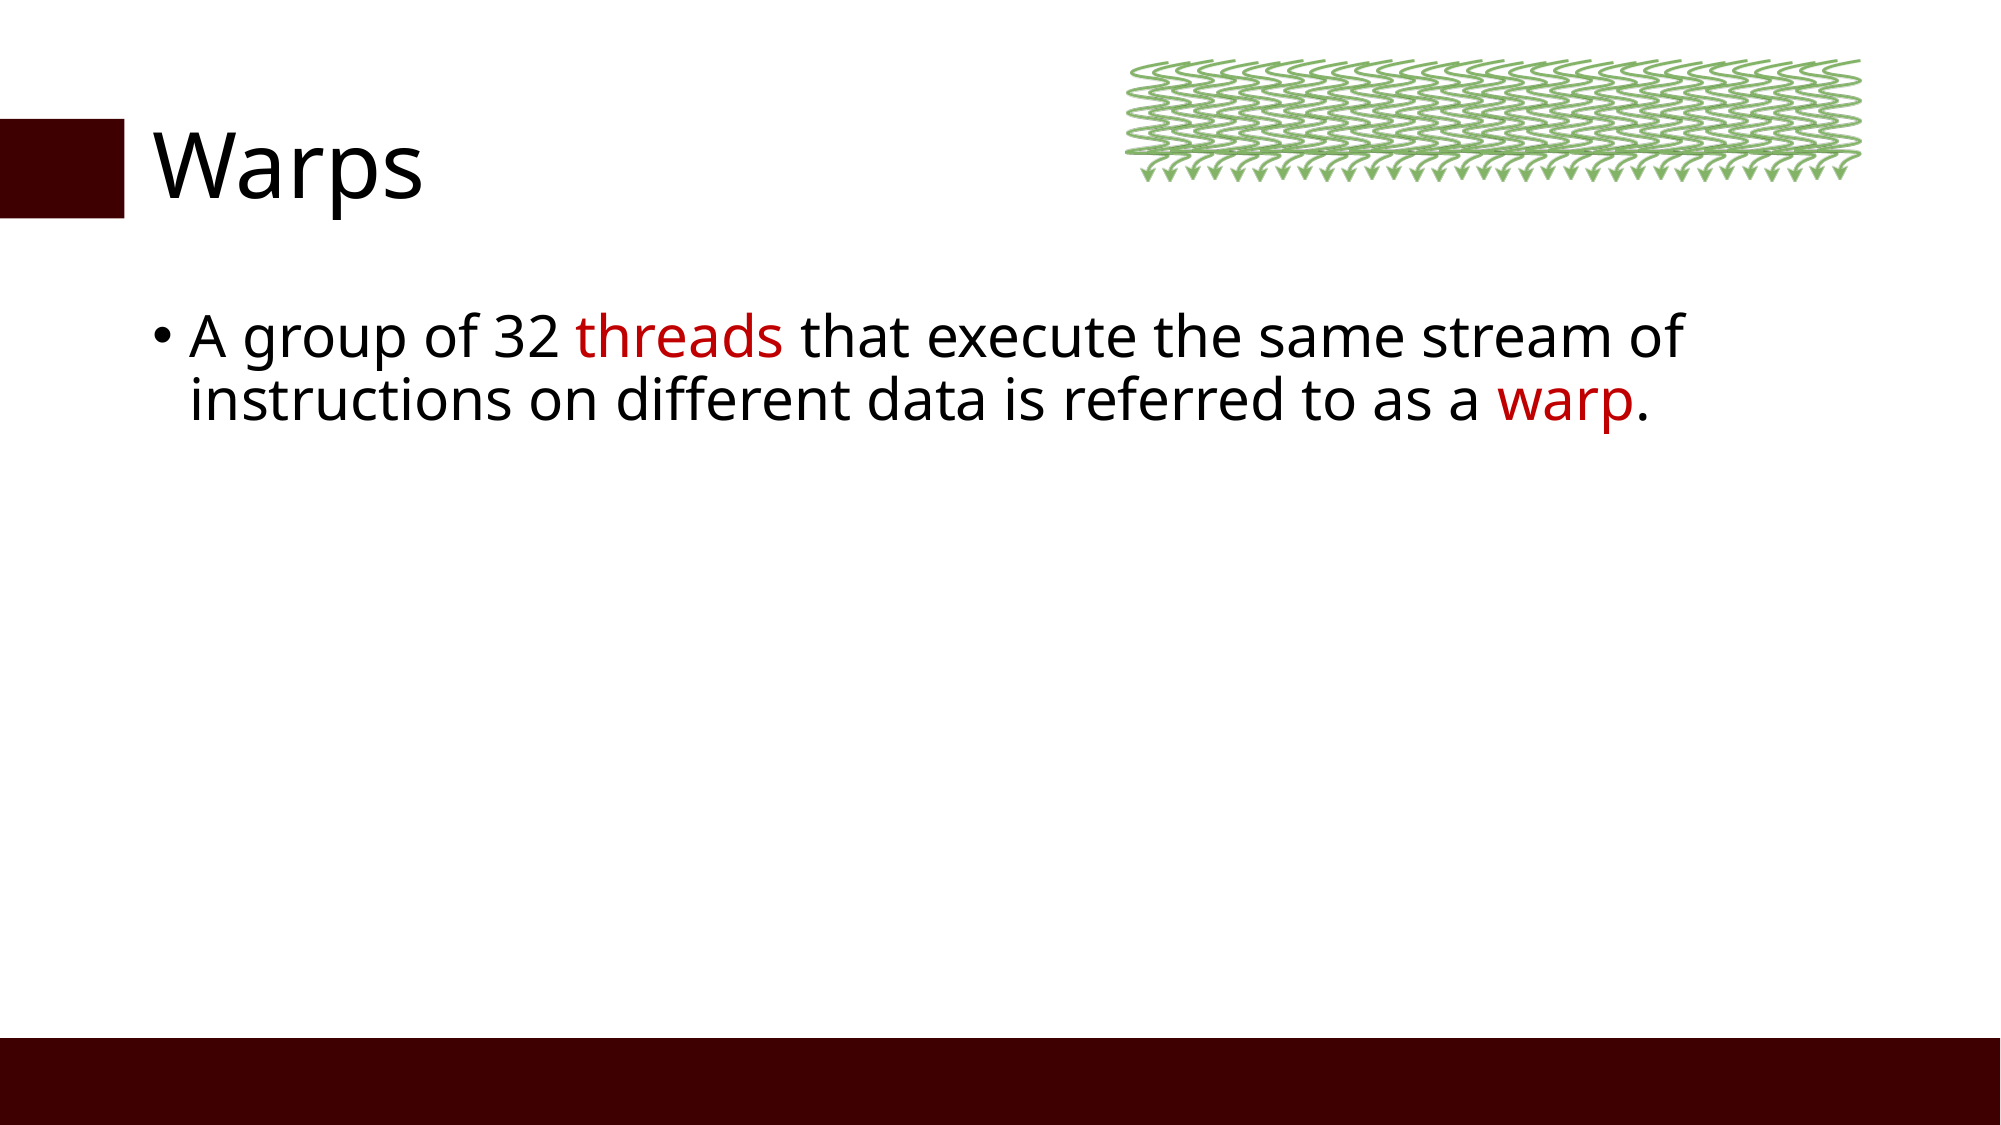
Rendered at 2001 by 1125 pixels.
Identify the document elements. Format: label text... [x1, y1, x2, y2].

list A group of 32 threads that execute the same stream of instructions on different data is referred to as a warp. [137, 299, 1863, 1014]
title Warps [137, 59, 1863, 278]
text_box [1125, 59, 1863, 182]
